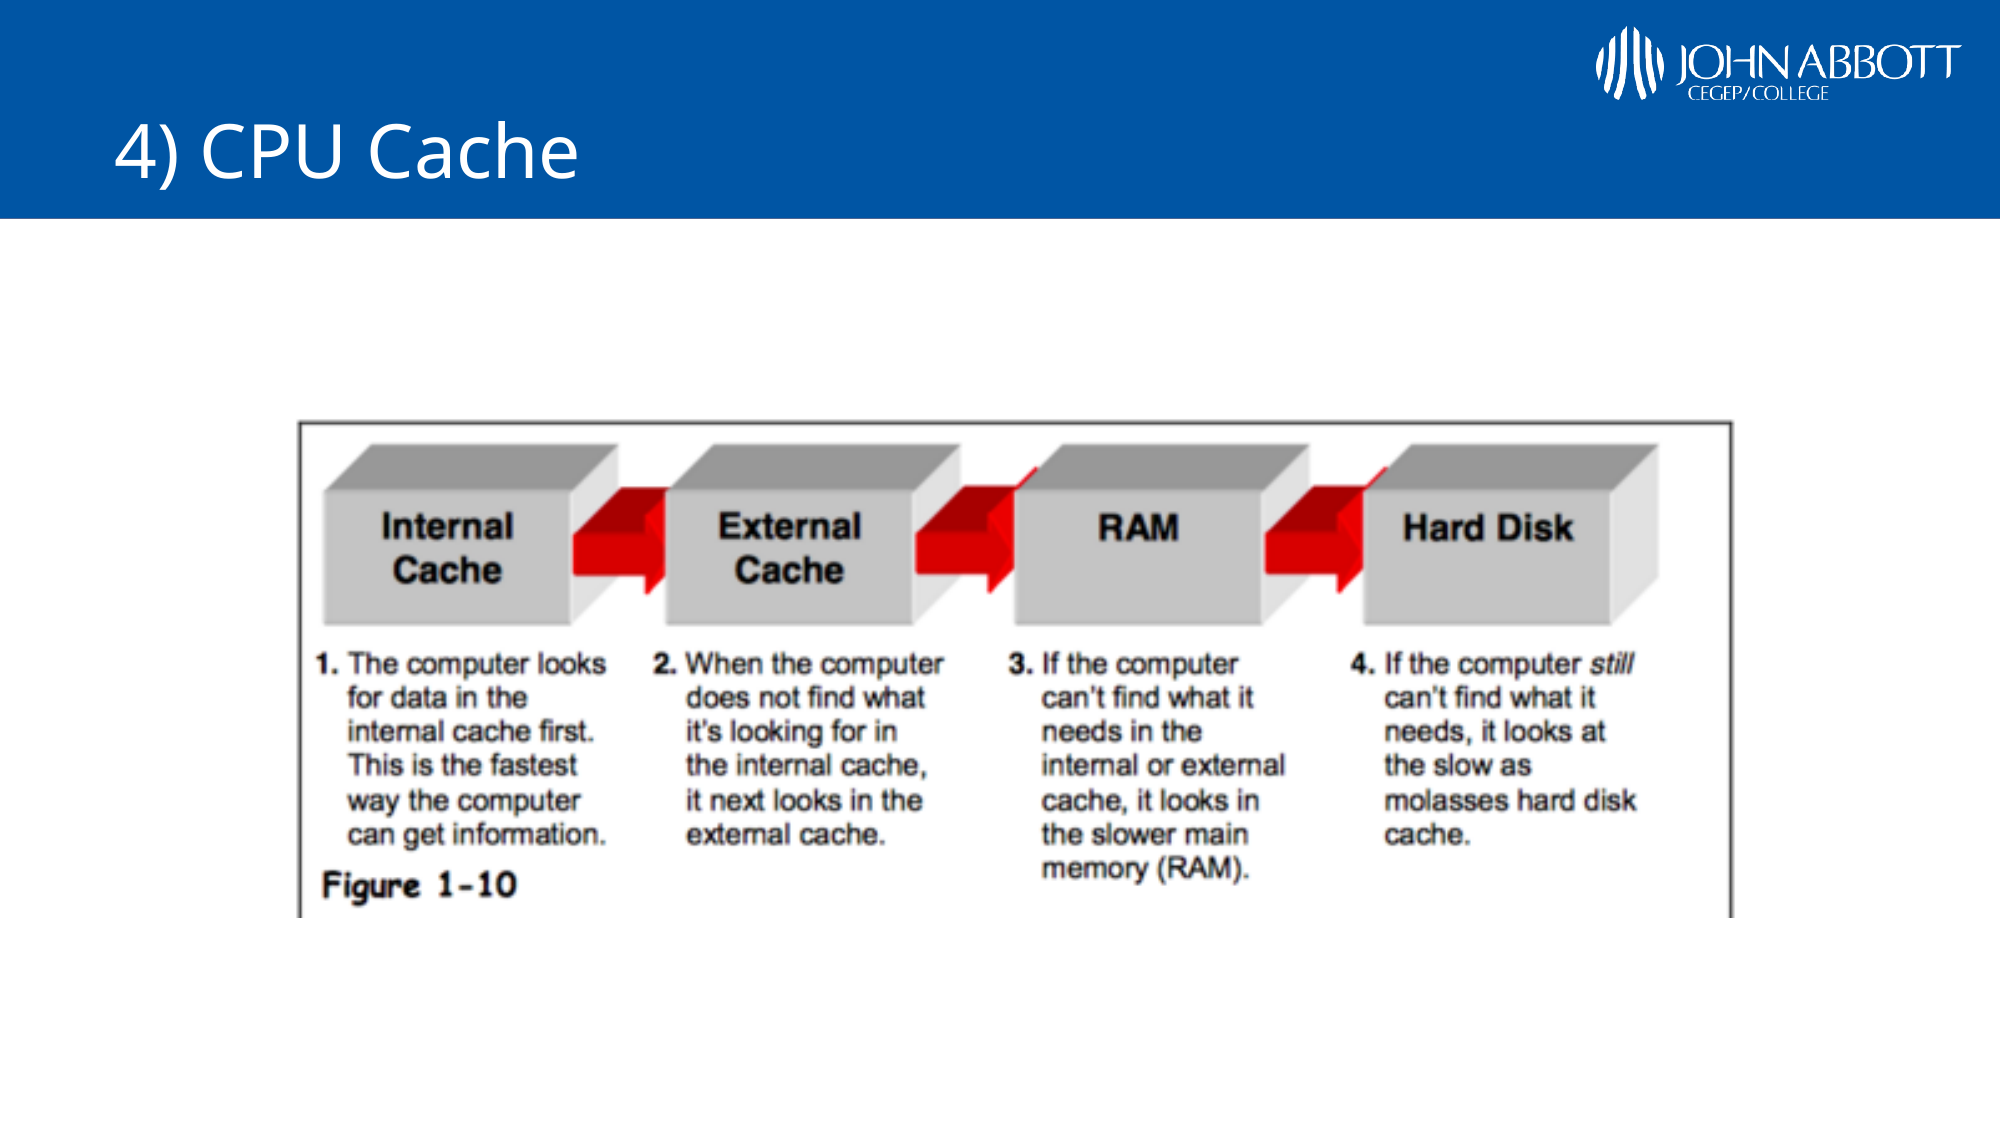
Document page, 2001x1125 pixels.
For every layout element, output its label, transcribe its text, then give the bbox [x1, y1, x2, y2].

title 4) CPU Cache [99, 0, 1863, 202]
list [289, 407, 1740, 918]
picture [1863, 26, 1962, 100]
